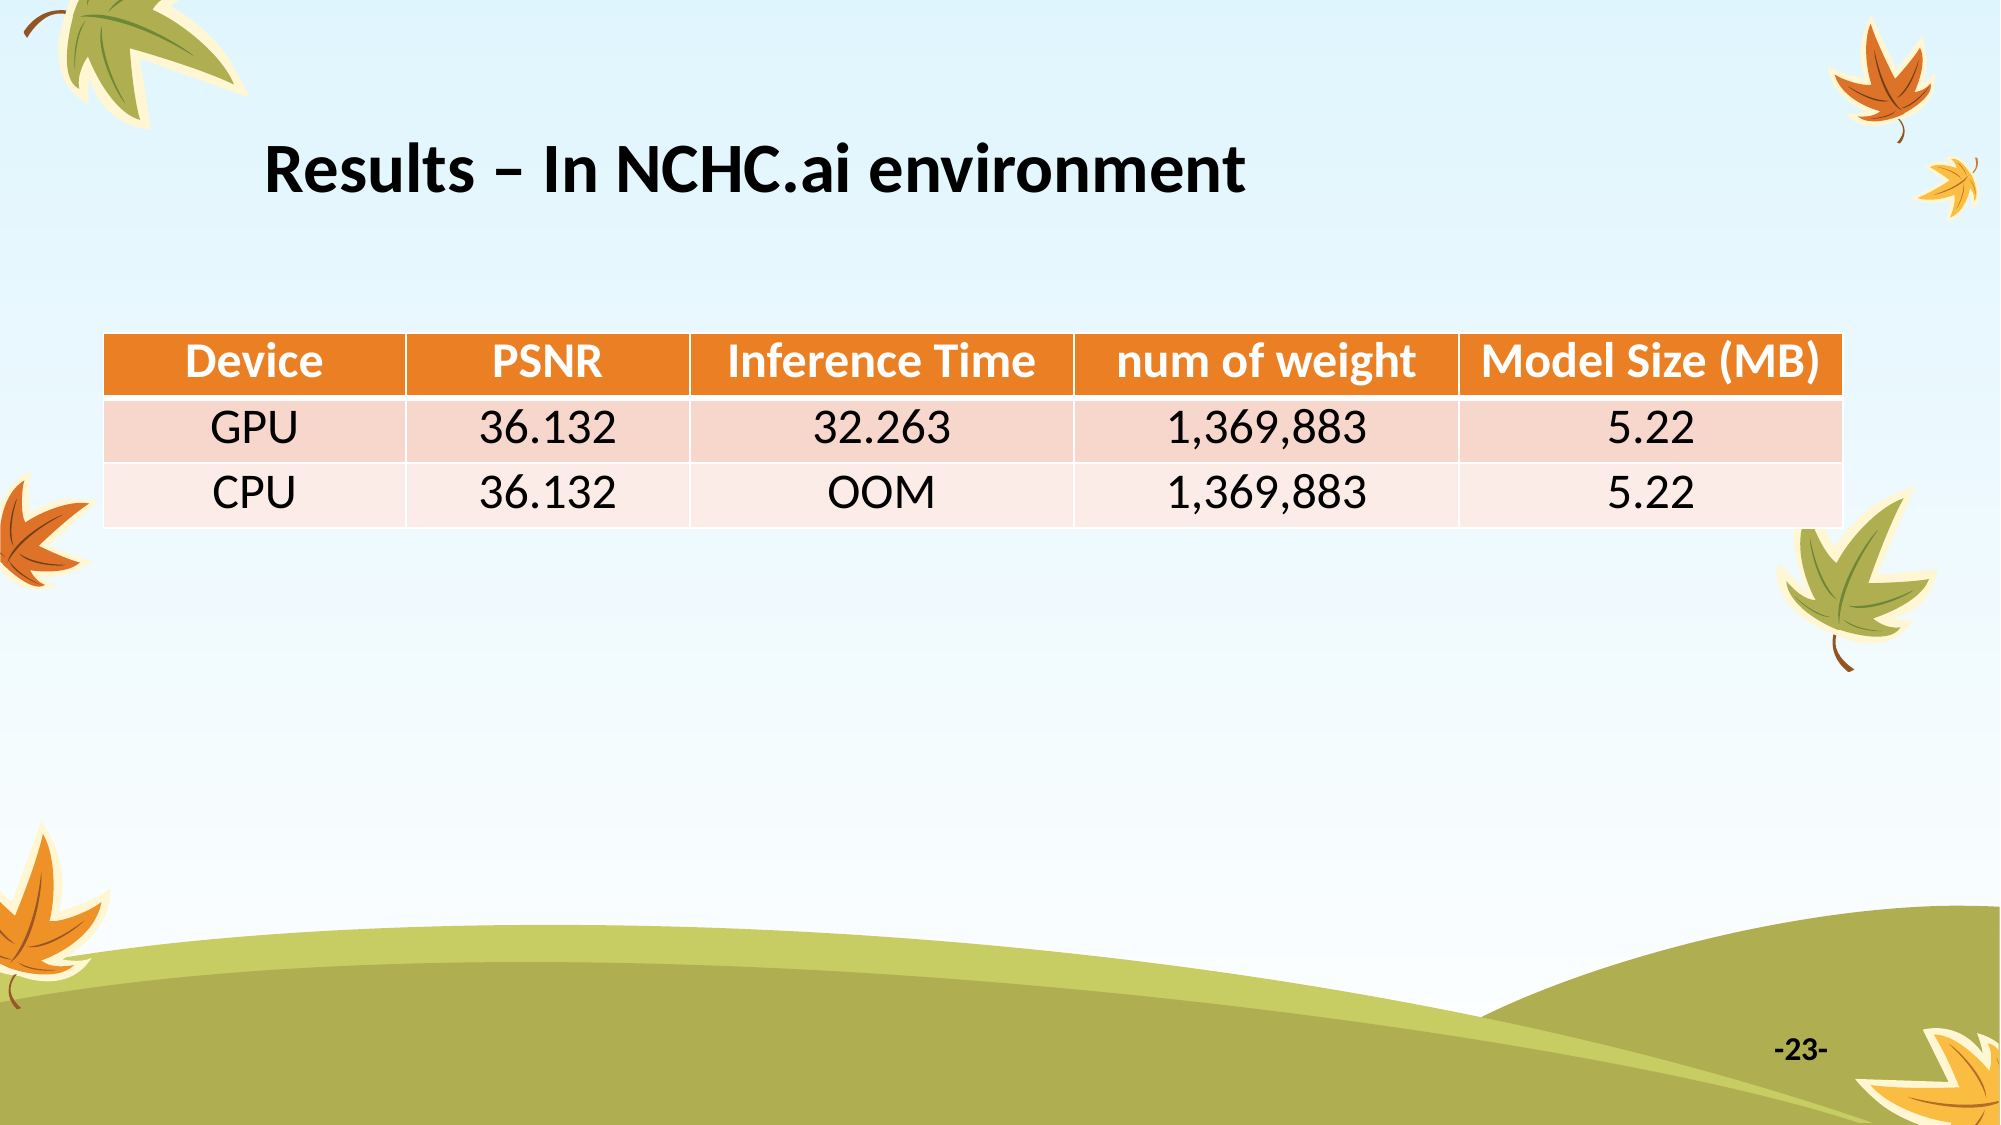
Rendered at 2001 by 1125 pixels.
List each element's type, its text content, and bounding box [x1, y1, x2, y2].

table_header Inference Time [691, 334, 1073, 395]
table_cell 5.22 [1460, 401, 1842, 462]
table_cell 5.22 [1460, 464, 1842, 527]
table_cell 1,369,883 [1075, 464, 1458, 527]
table_cell 36.132 [407, 464, 689, 527]
table_cell 36.132 [407, 401, 689, 462]
title Results – In NCHC.ai environment [249, 12, 1749, 216]
table_cell OOM [691, 464, 1073, 527]
table_header PSNR [407, 334, 689, 395]
table_header Device [104, 334, 405, 395]
table_cell CPU [104, 464, 405, 527]
table_header num of weight [1075, 334, 1458, 395]
table_cell GPU [104, 401, 405, 462]
table_cell 1,369,883 [1075, 401, 1458, 462]
table_cell 32.263 [691, 401, 1073, 462]
table_header Model Size (MB) [1460, 334, 1842, 395]
